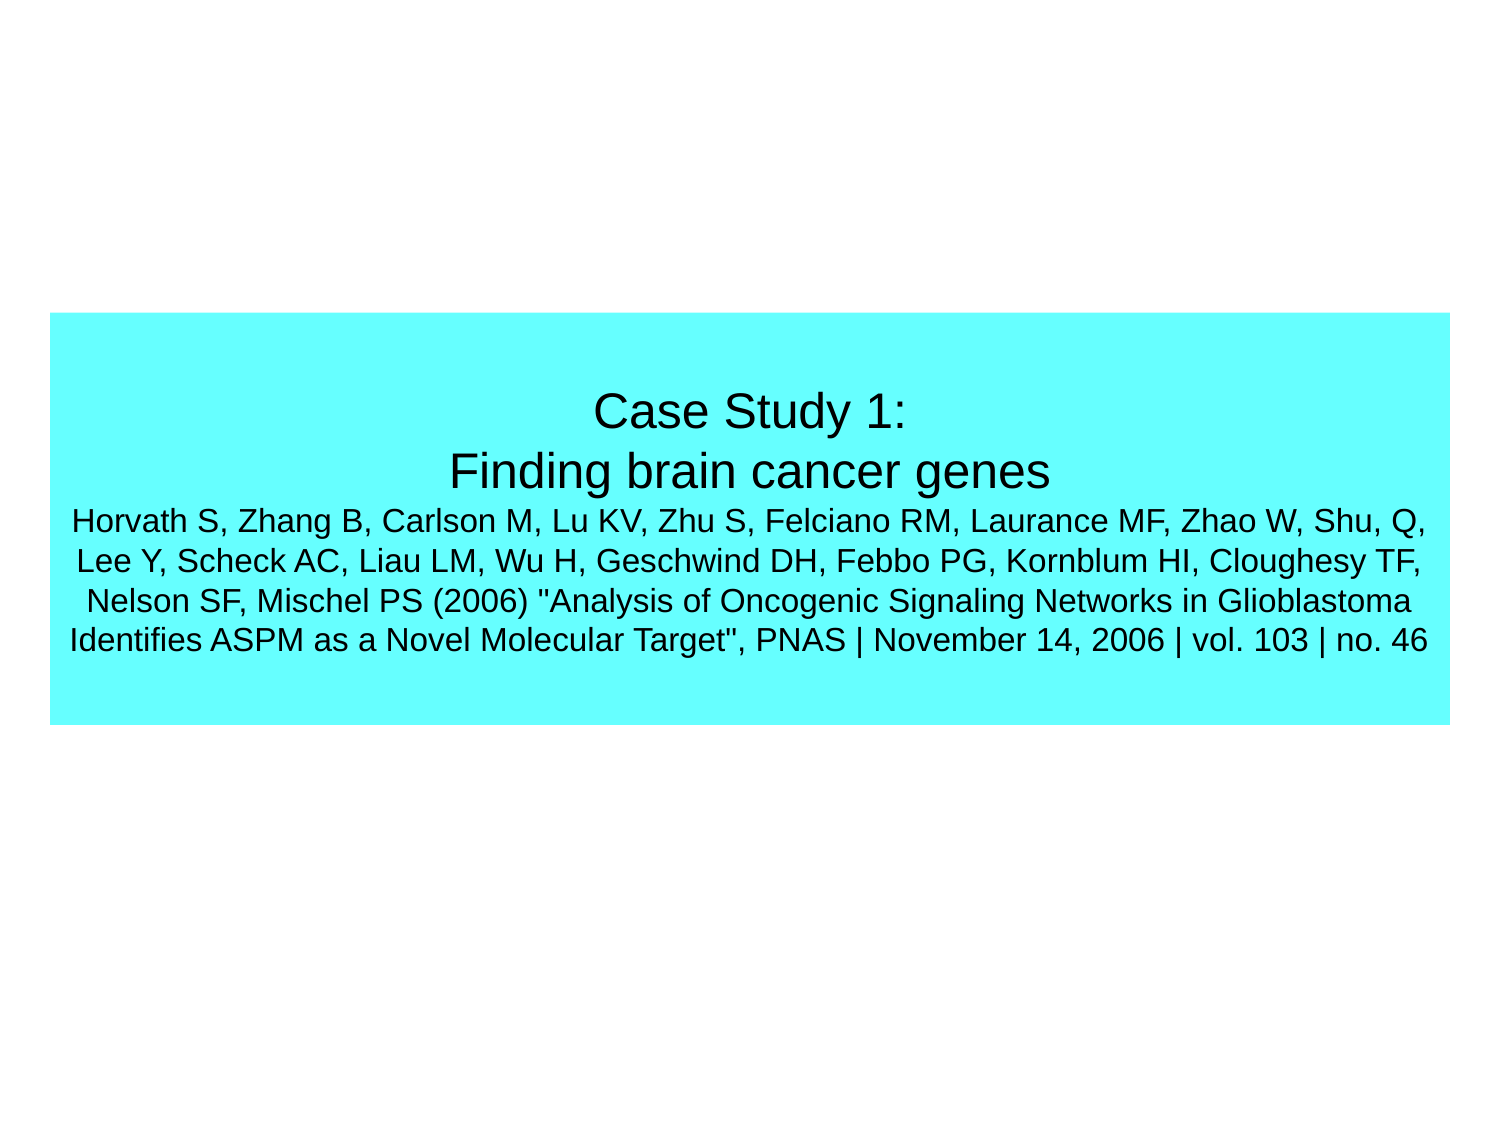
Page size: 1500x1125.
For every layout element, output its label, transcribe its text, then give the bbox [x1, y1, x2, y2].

title Case Study 1: Finding brain cancer genes Horvath S, Zhang B, Carlson M, Lu KV, Zhu S, Felciano RM, Laurance MF, Zhao W, Shu, Q, Lee Y, Scheck AC, Liau LM, Wu H, Geschwind DH, Febbo PG, Kornblum HI, Cloughesy TF, Nelson SF, Mischel PS (2006) "Analysis of Oncogenic Signaling Networks in Glioblastoma Identifies ASPM as a Novel Molecular Target", PNAS | November 14, 2006 | vol. 103 | no. 46 [50, 312, 1450, 725]
